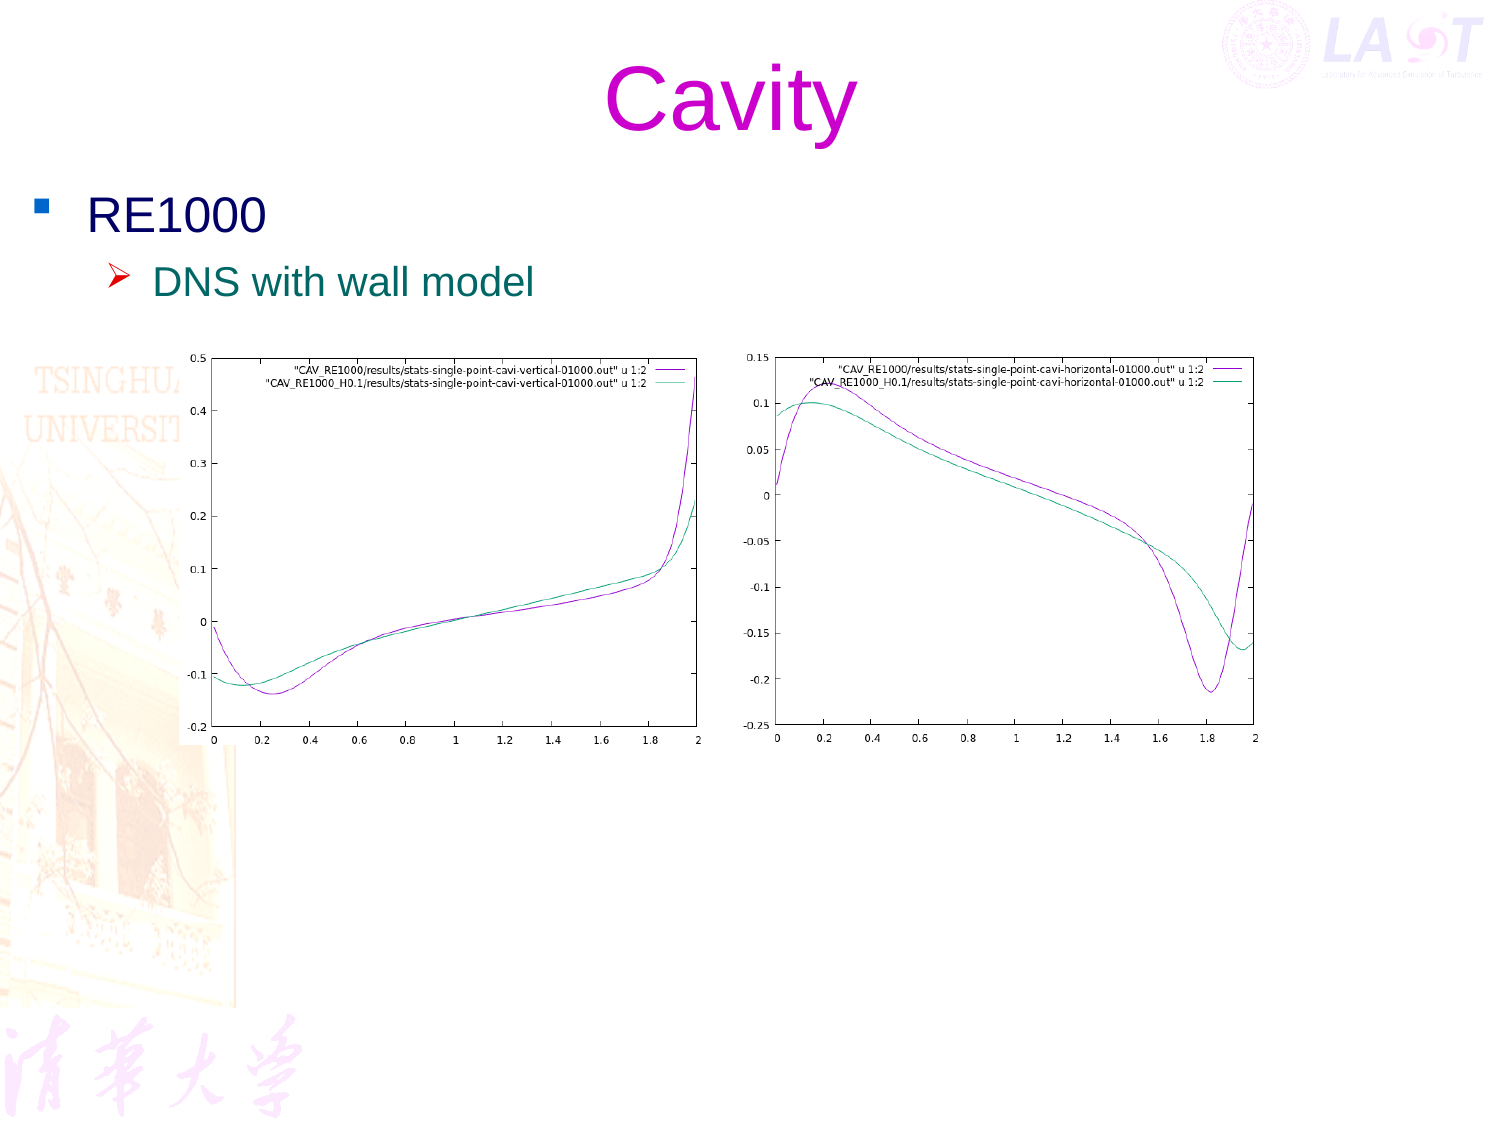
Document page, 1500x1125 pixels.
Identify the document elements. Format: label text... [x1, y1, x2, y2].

title Cavity [24, 24, 1438, 163]
picture [179, 349, 705, 745]
list RE1000 DNS with wall model [15, 175, 1500, 388]
picture [737, 349, 1263, 745]
